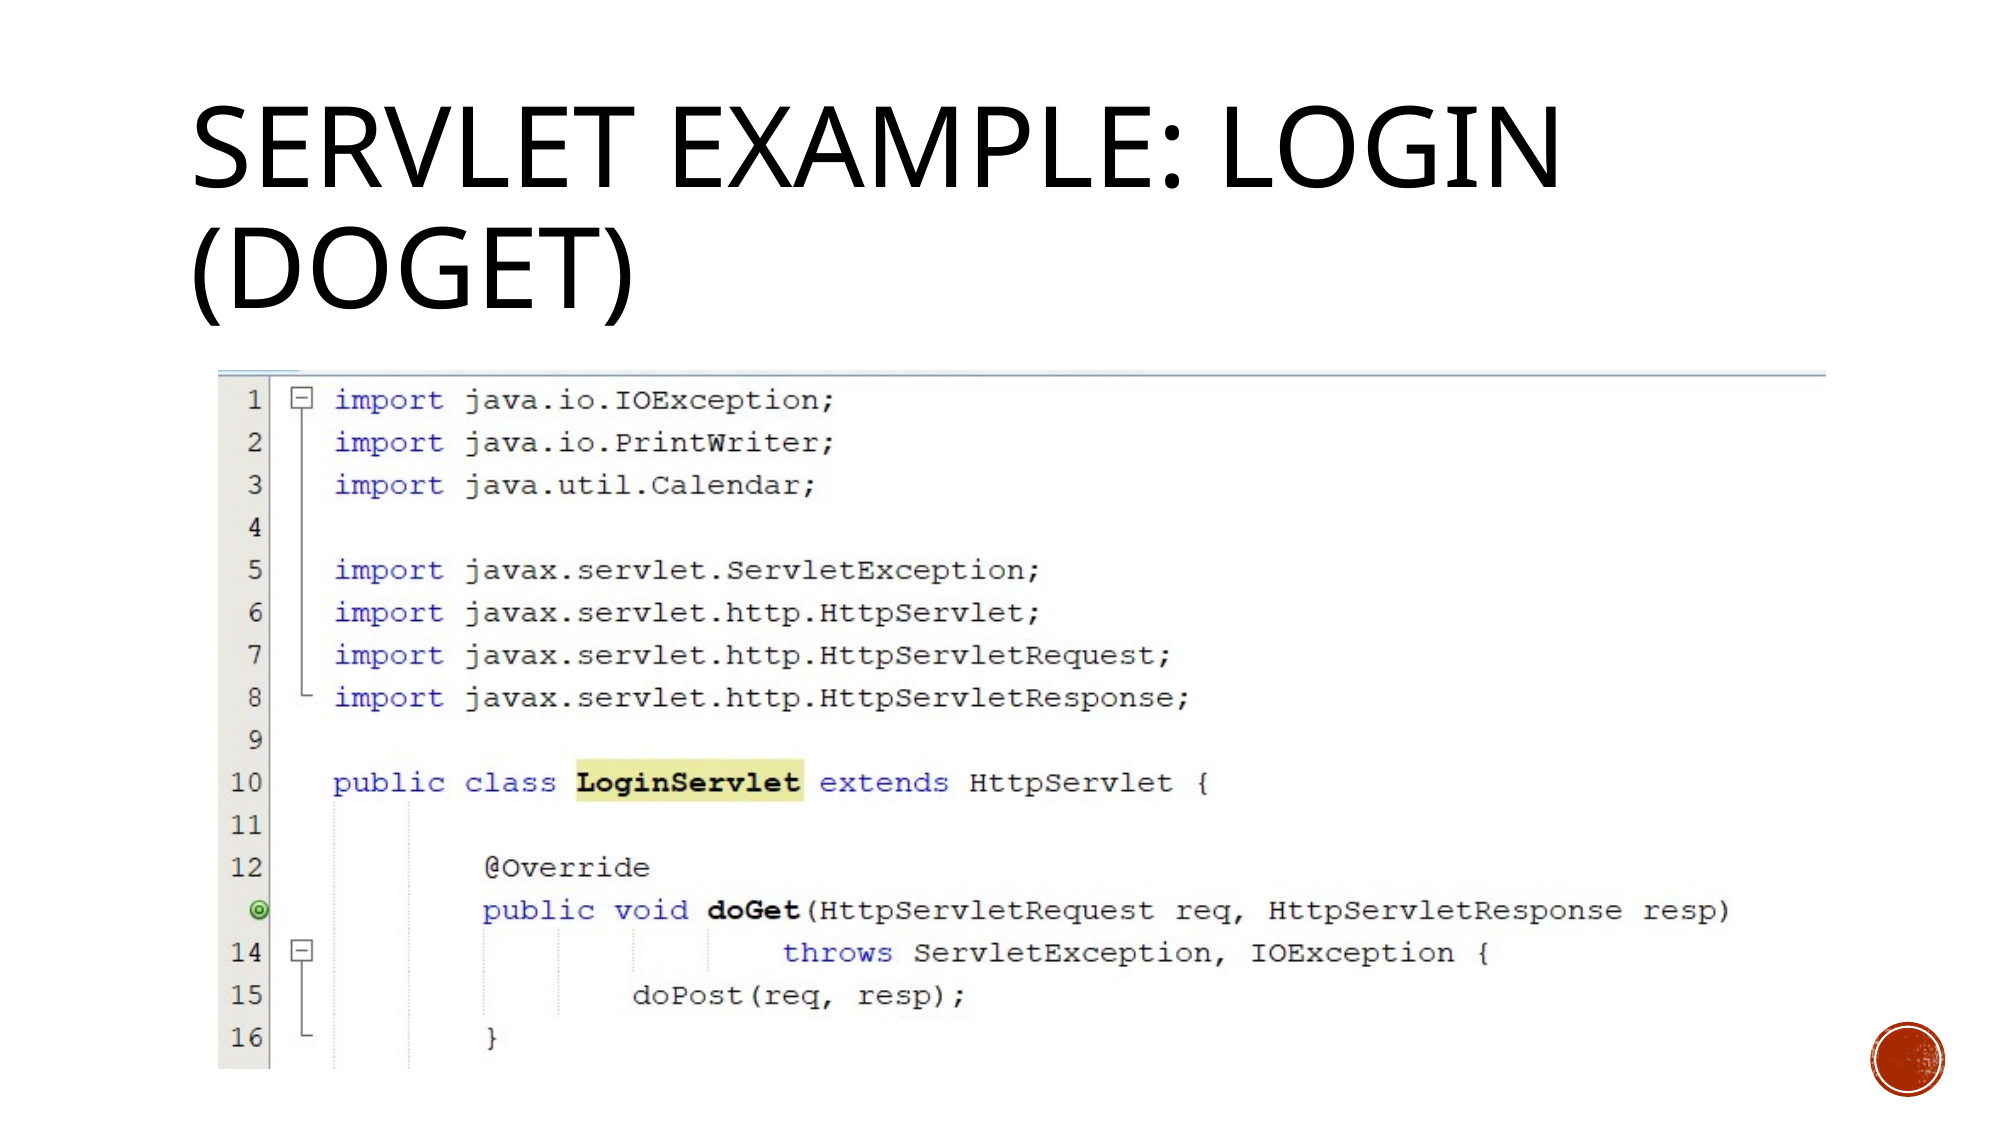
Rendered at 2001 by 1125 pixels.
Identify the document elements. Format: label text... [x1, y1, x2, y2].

title Servlet Example: login (doGet) [175, 79, 1826, 344]
picture [219, 370, 1825, 1067]
